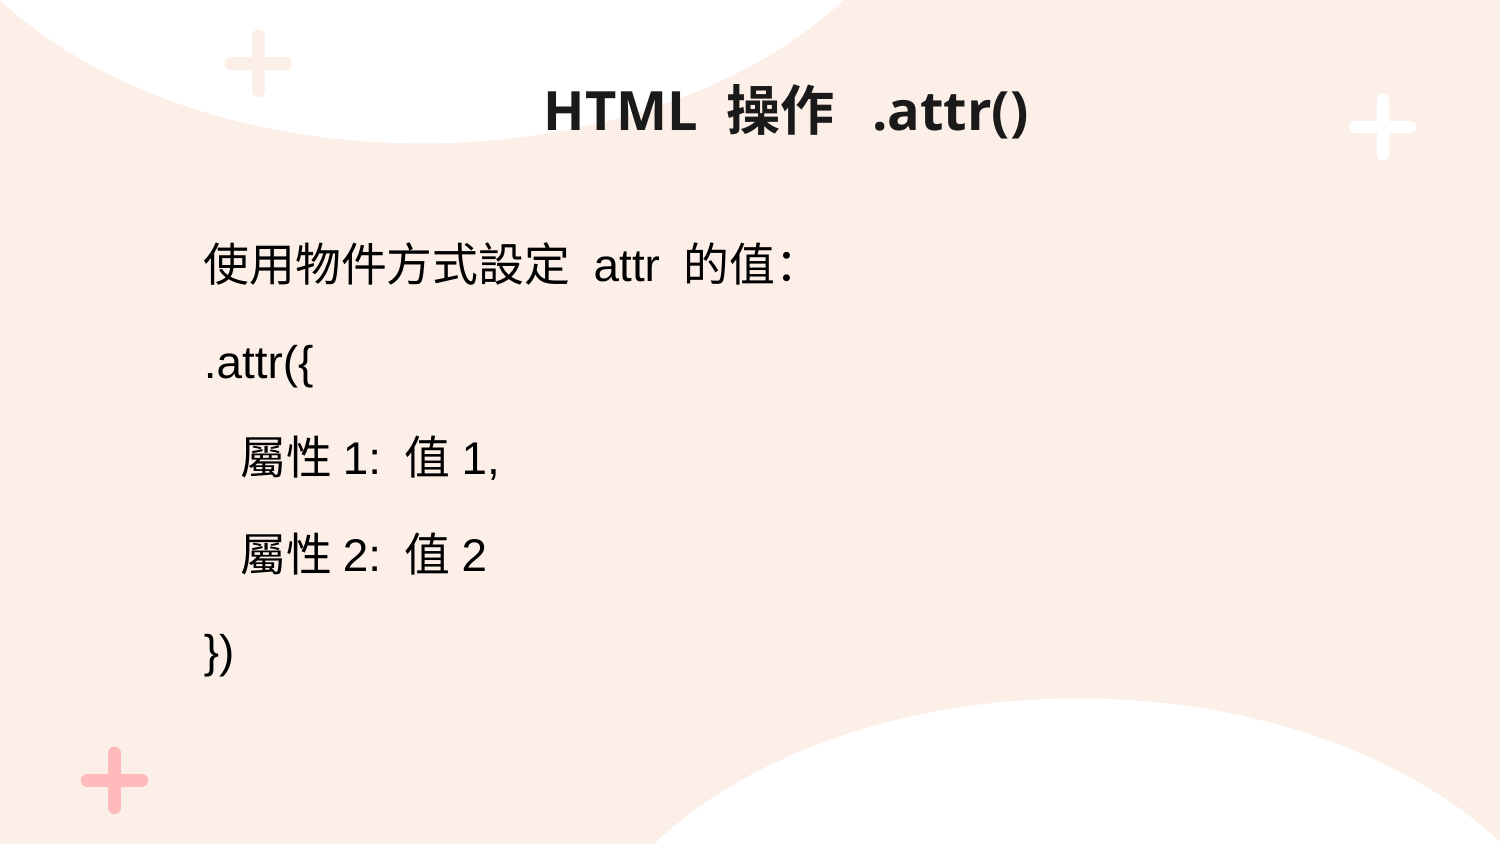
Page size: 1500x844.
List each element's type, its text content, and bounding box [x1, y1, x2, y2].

title HTML 操作 .attr() [115, 67, 1383, 163]
text_box 使用物件方式設定 attr 的值： .attr({ 屬性1: 值1, 屬性2: 值2 }) [188, 212, 1492, 681]
